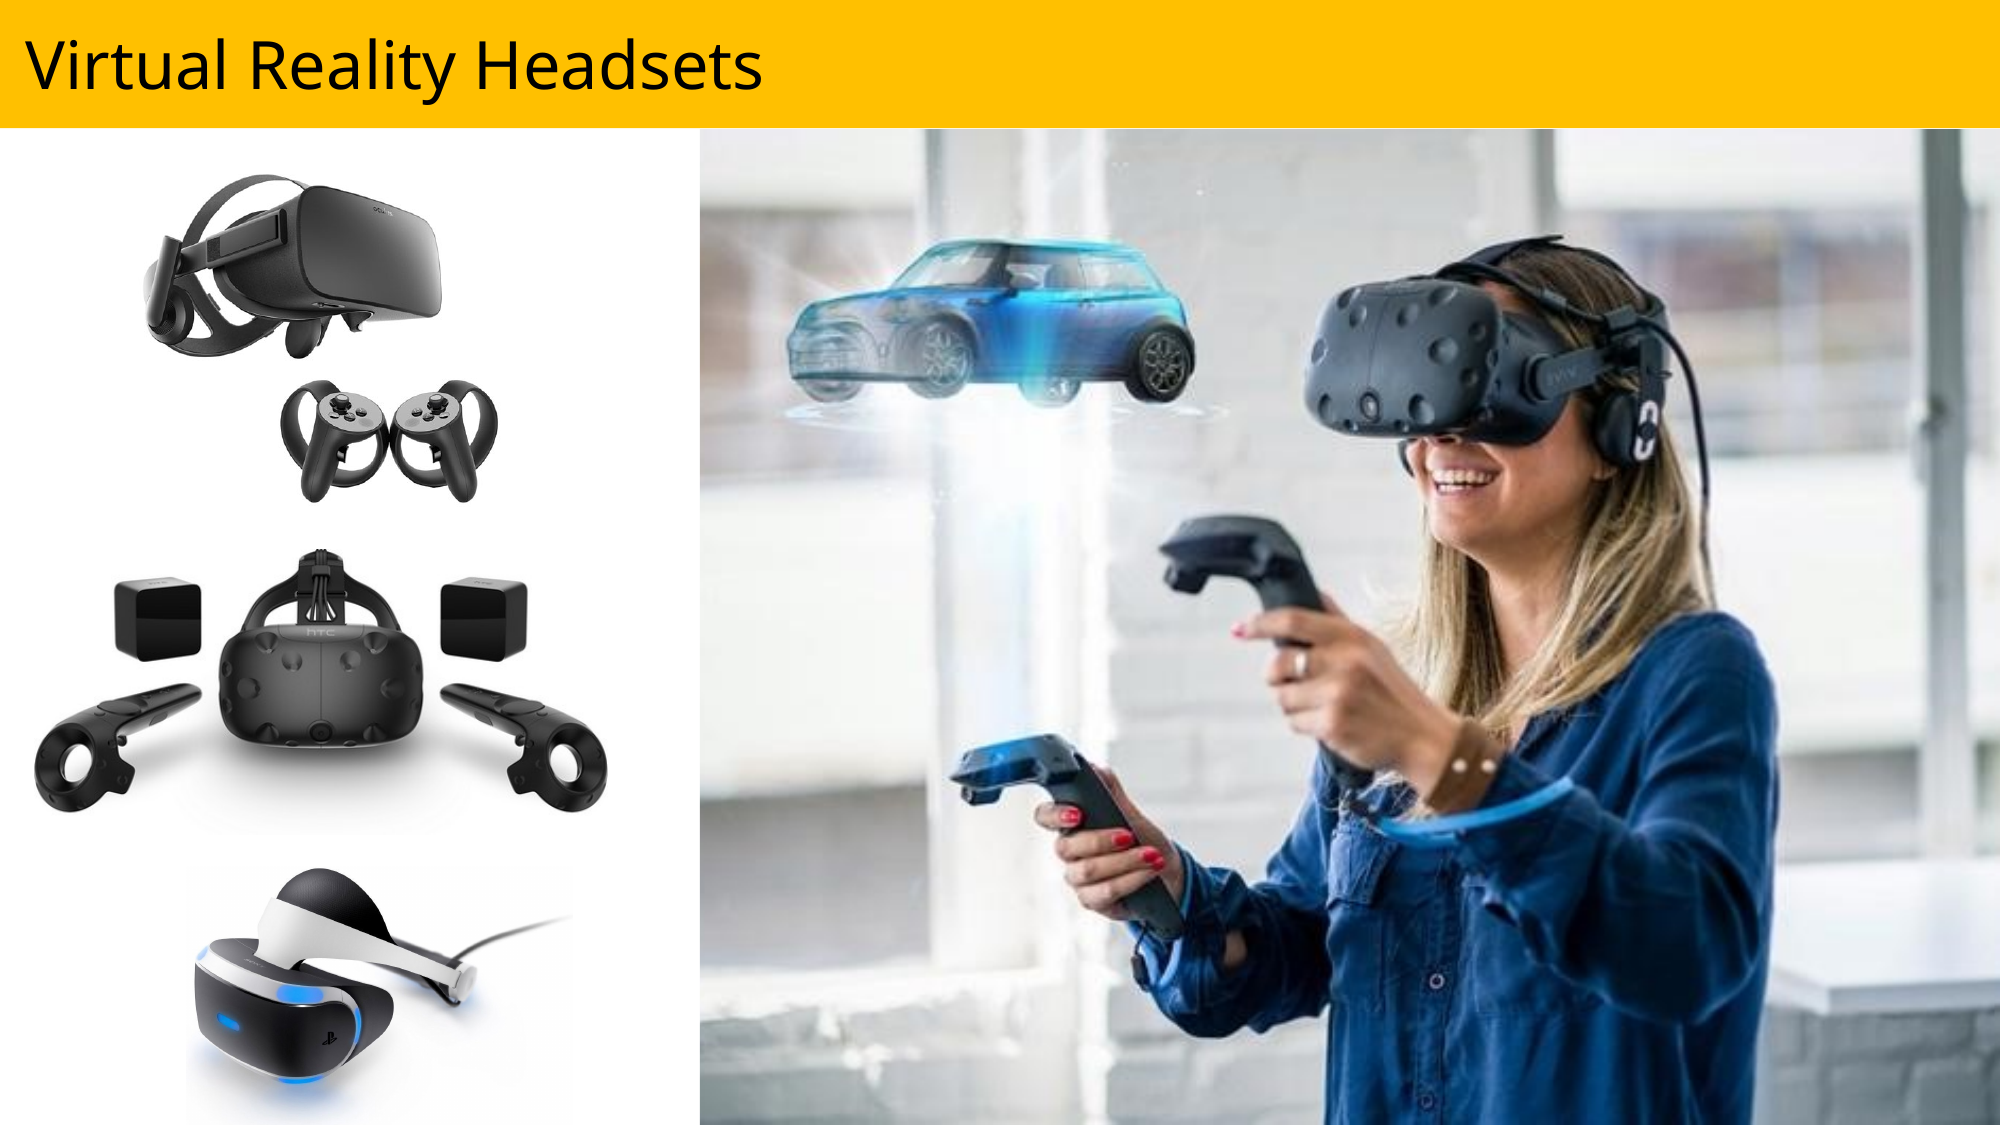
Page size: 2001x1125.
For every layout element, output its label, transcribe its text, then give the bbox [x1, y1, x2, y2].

picture [699, 129, 2000, 1125]
picture [138, 156, 503, 521]
picture [185, 866, 573, 1125]
text_box Virtual Reality Headsets [10, 15, 2000, 110]
picture [33, 549, 608, 835]
text_box [0, 0, 2000, 129]
